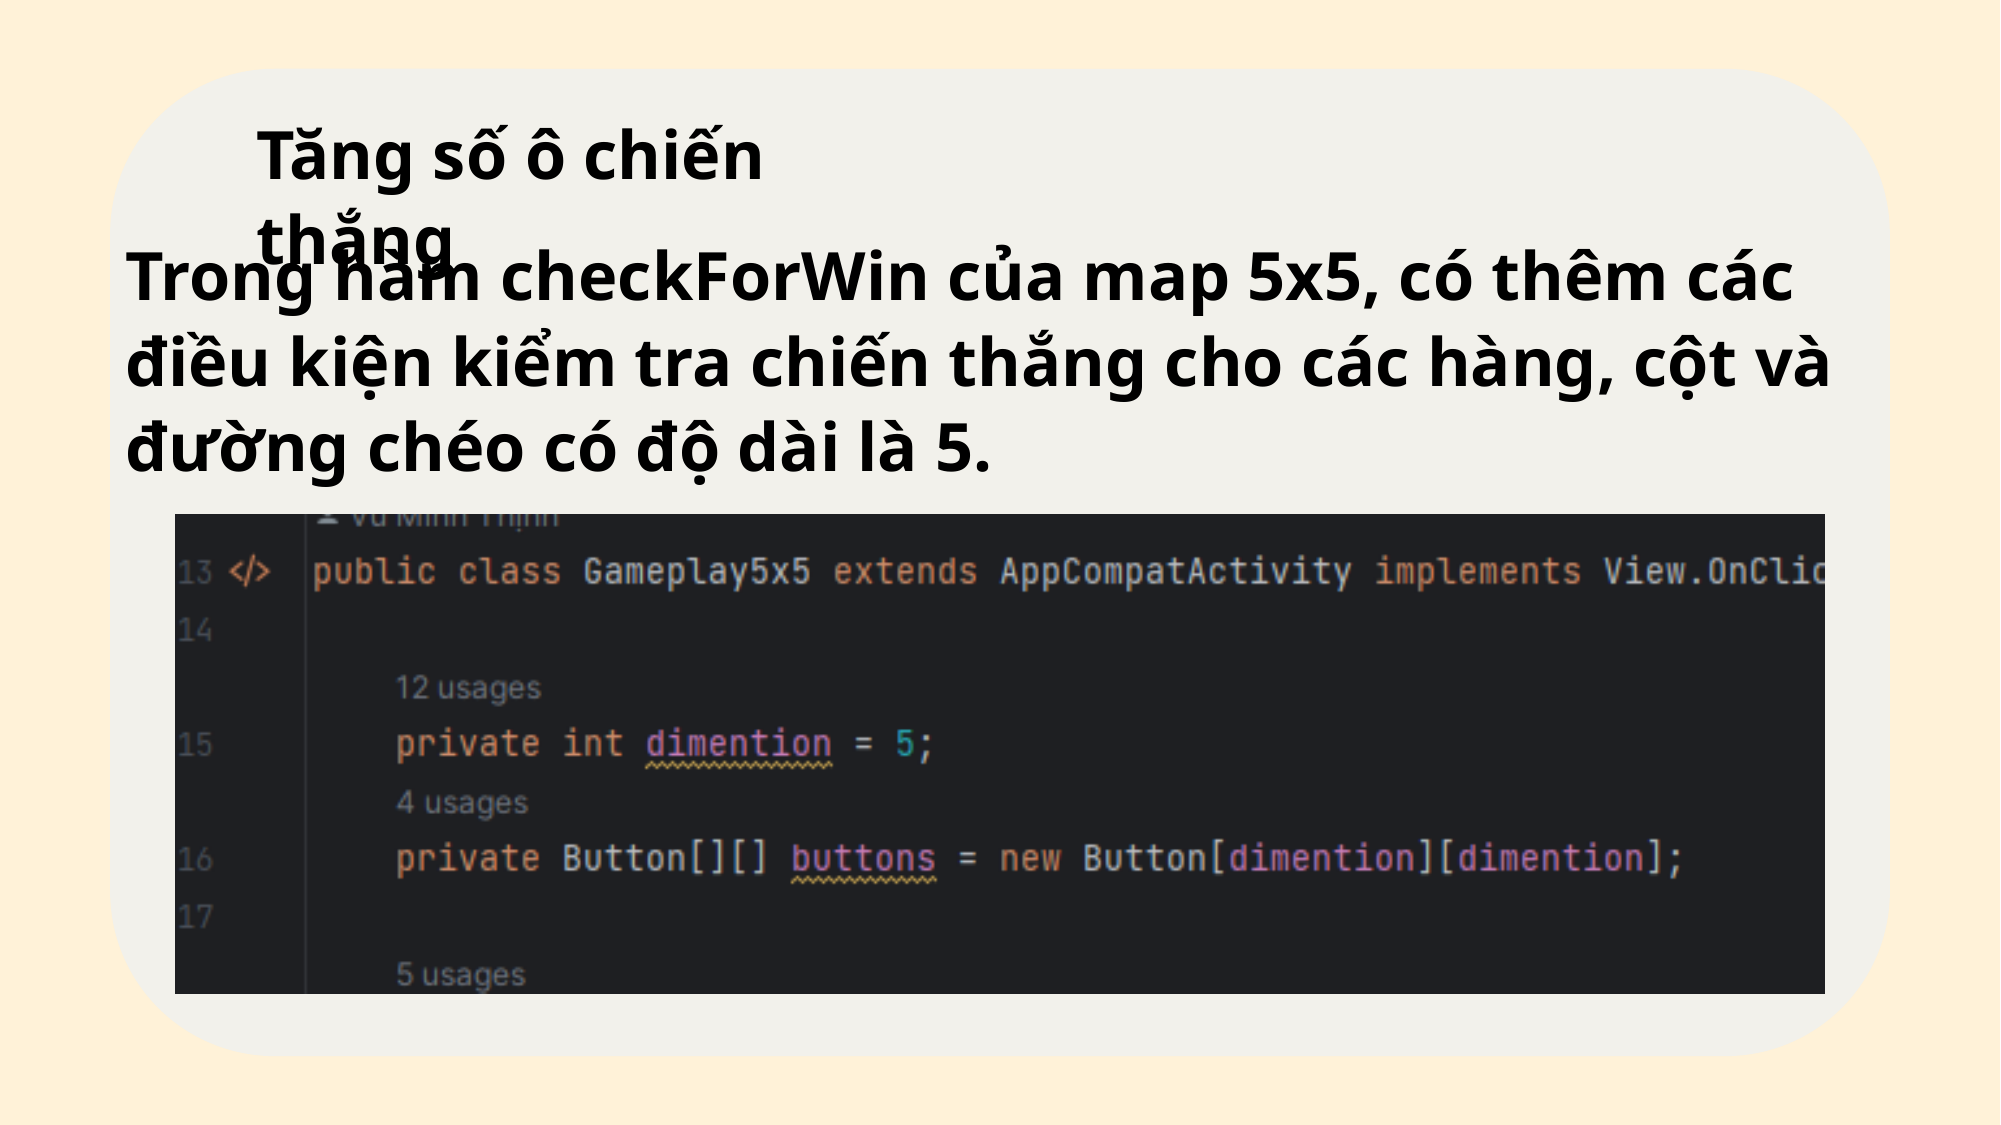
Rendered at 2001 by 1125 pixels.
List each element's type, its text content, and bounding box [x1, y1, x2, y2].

text_box [109, 67, 1891, 1058]
text_box Tăng số ô chiến thắng [241, 99, 930, 220]
text_box Trong hàm checkForWin của map 5x5, có thêm các điều kiện kiểm tra chiến thắng cho các hàng, cột và đường chéo có độ dài là 5. [110, 220, 1890, 493]
picture [175, 514, 1825, 994]
